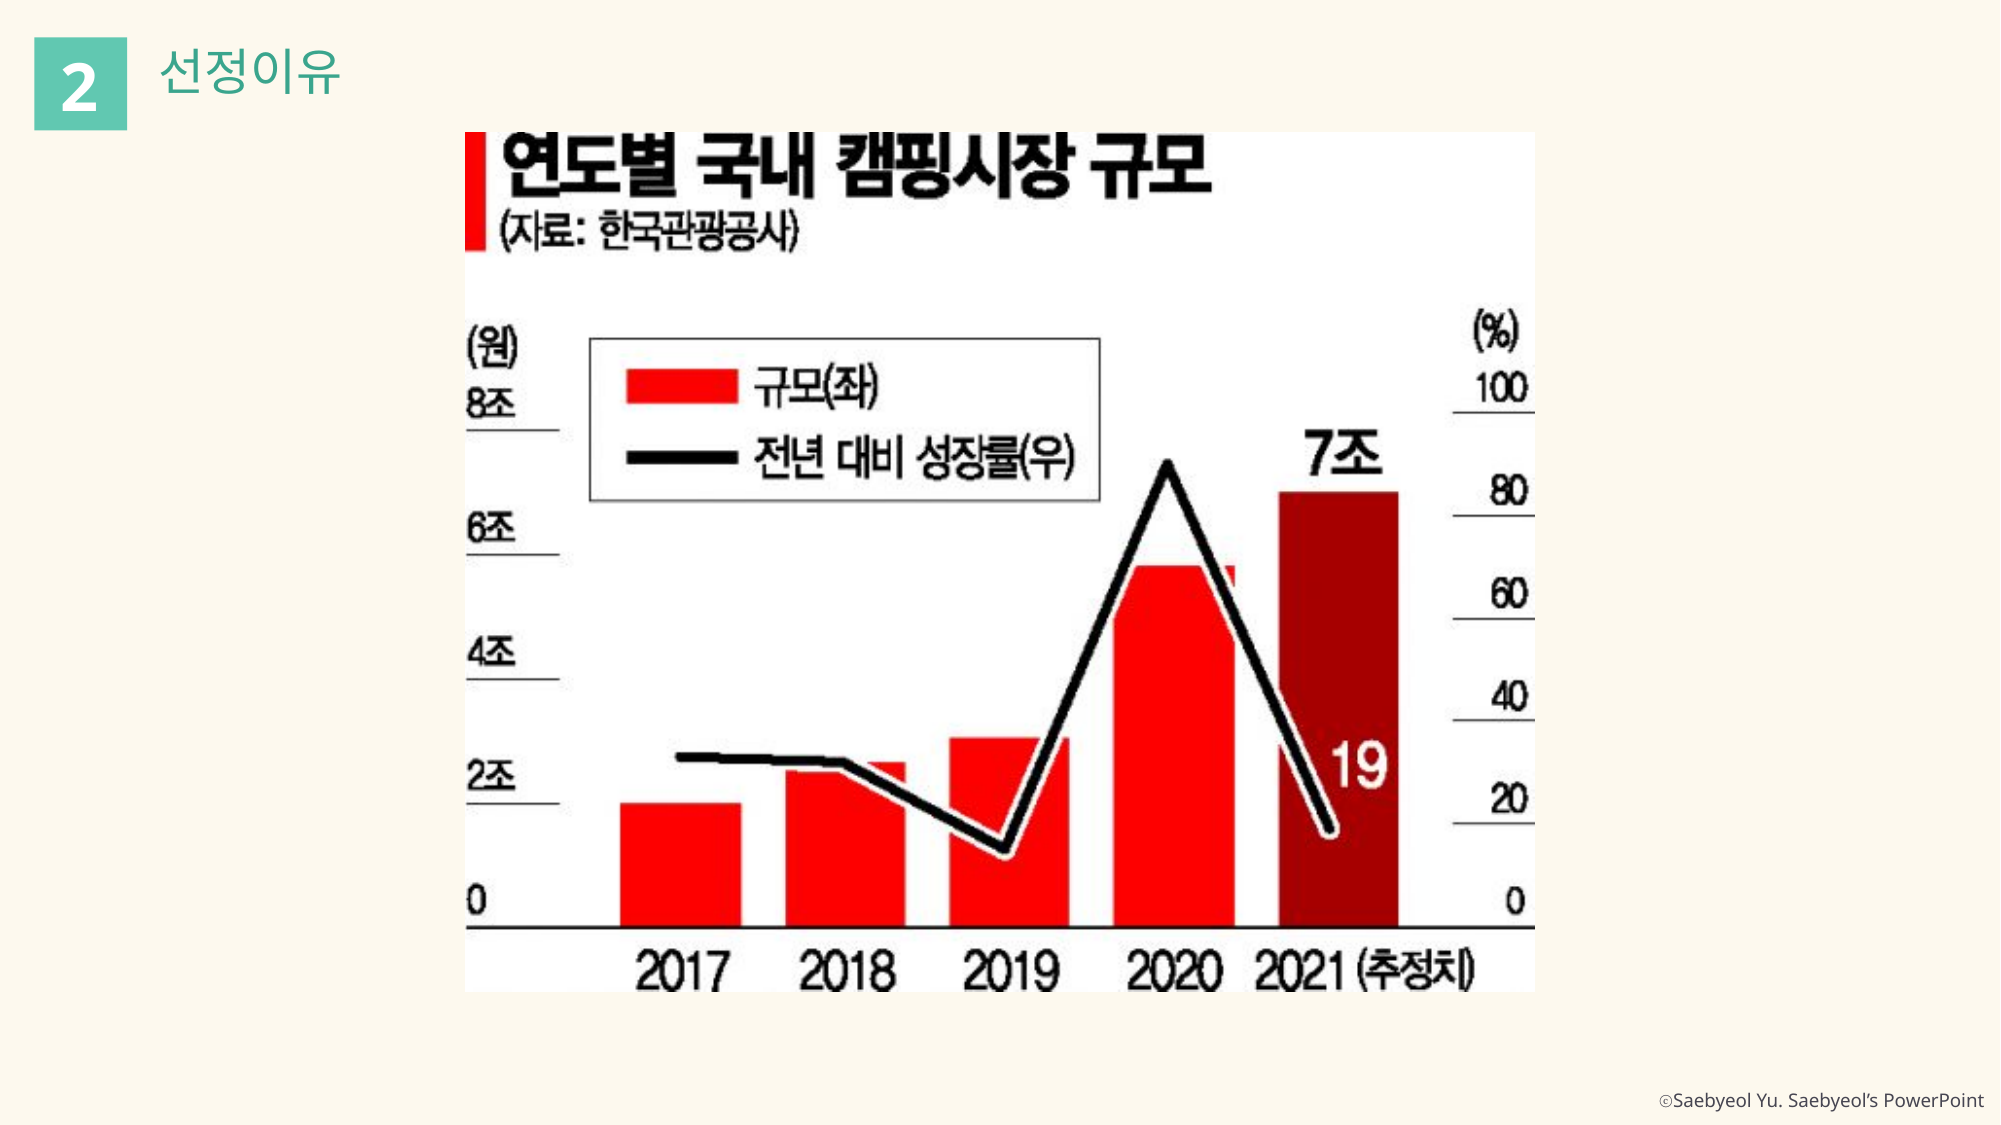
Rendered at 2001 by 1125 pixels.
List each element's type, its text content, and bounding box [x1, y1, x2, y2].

text_box 선정이유 [144, 32, 359, 108]
text_box 2 [45, 37, 114, 133]
text_box [33, 36, 128, 131]
picture [465, 132, 1535, 992]
